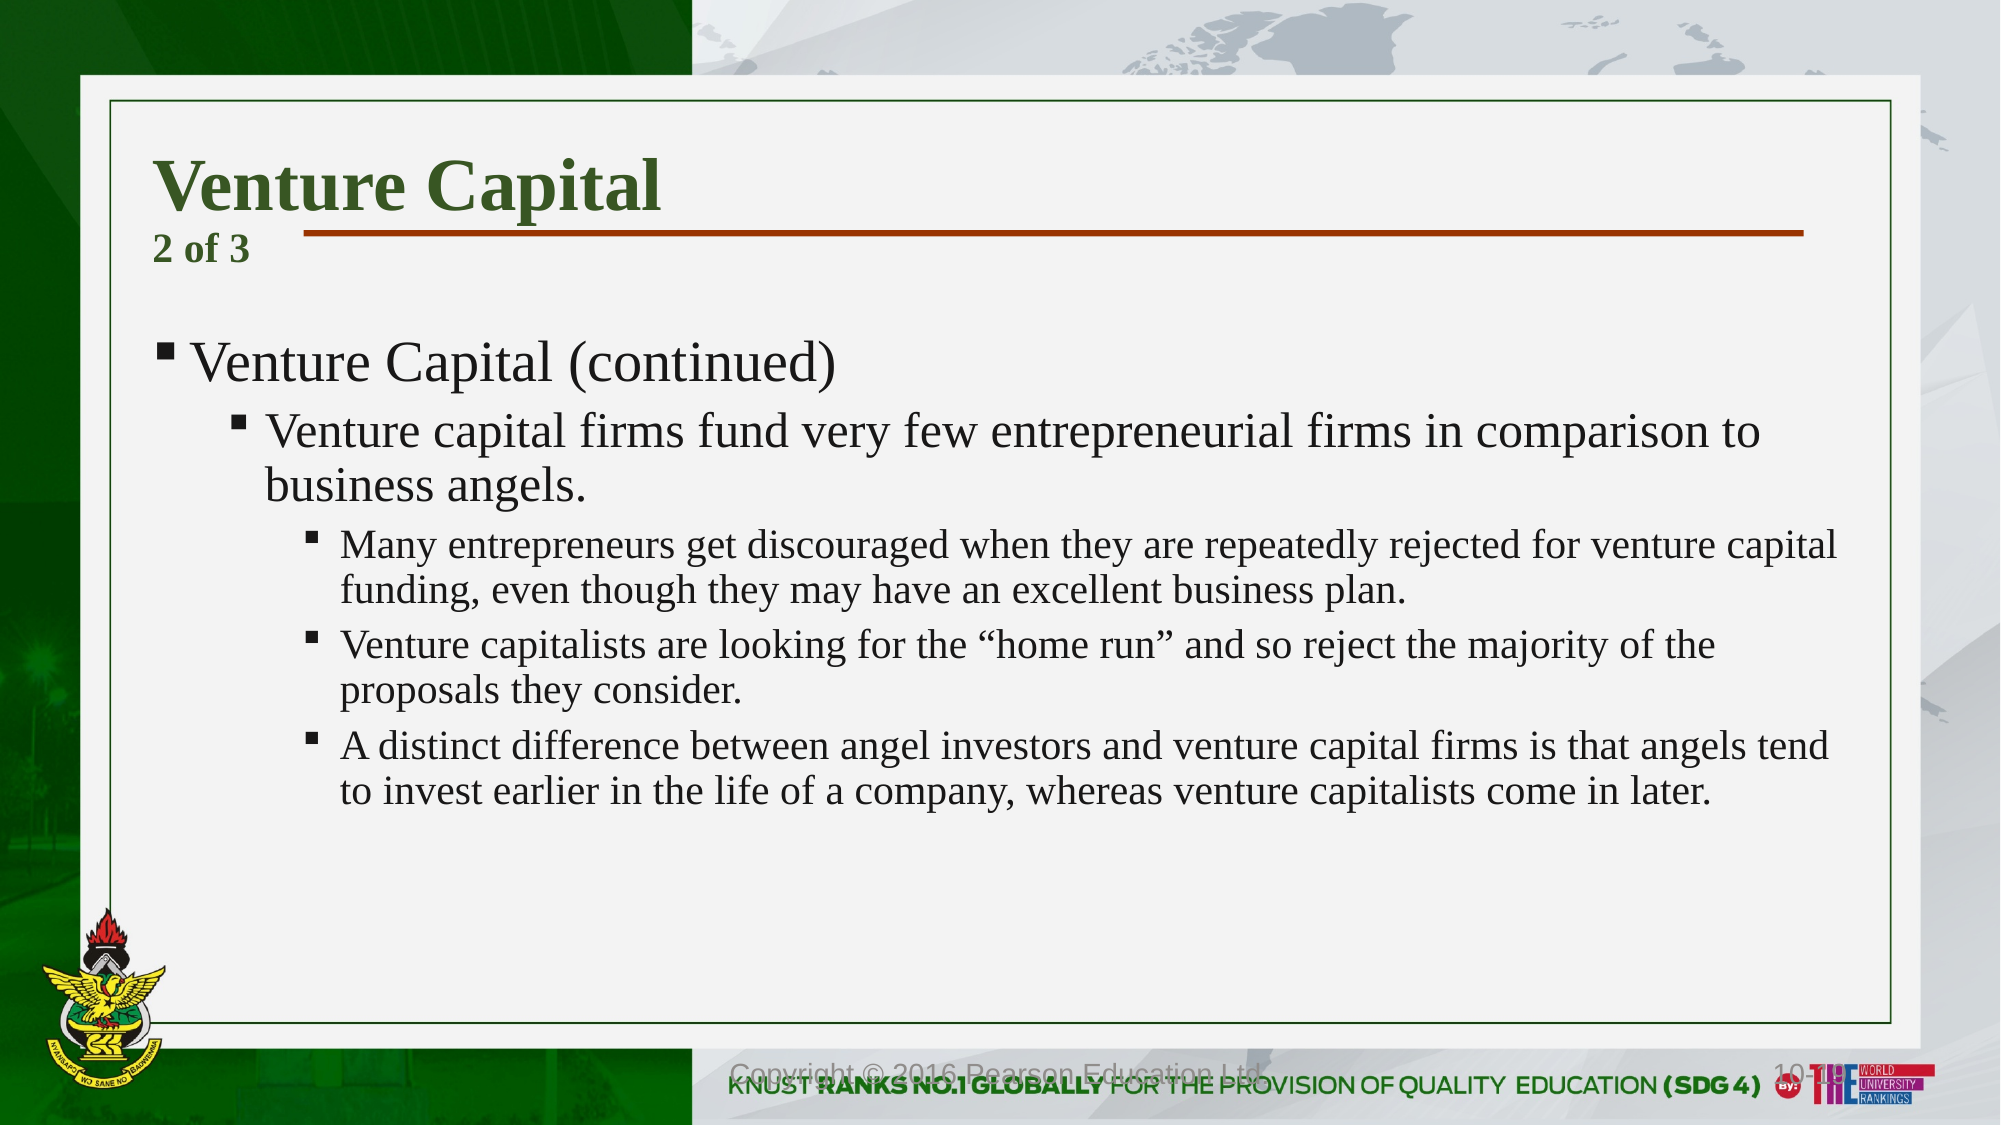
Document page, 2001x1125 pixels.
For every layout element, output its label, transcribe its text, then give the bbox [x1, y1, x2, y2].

title Venture Capital 2 of 3 [137, 99, 1863, 318]
slide_number 10-19 [1412, 1042, 1863, 1103]
picture [0, 0, 2001, 1125]
footer Copyright © 2016 Pearson Education Ltd. [662, 1042, 1338, 1103]
list Venture Capital (continued) Venture capital firms fund very few entrepreneurial firms in comparison to business angels. Many entrepreneurs get discouraged when they are repeatedly rejected for venture capital funding, even though they may have an excellent business plan. Venture capitalists are looking for the “home run” and so reject the majority of the proposals they consider. A distinct difference between angel investors and venture capital firms is that angels tend to invest earlier in the life of a company, whereas venture capitalists come in later. [137, 323, 1863, 1026]
